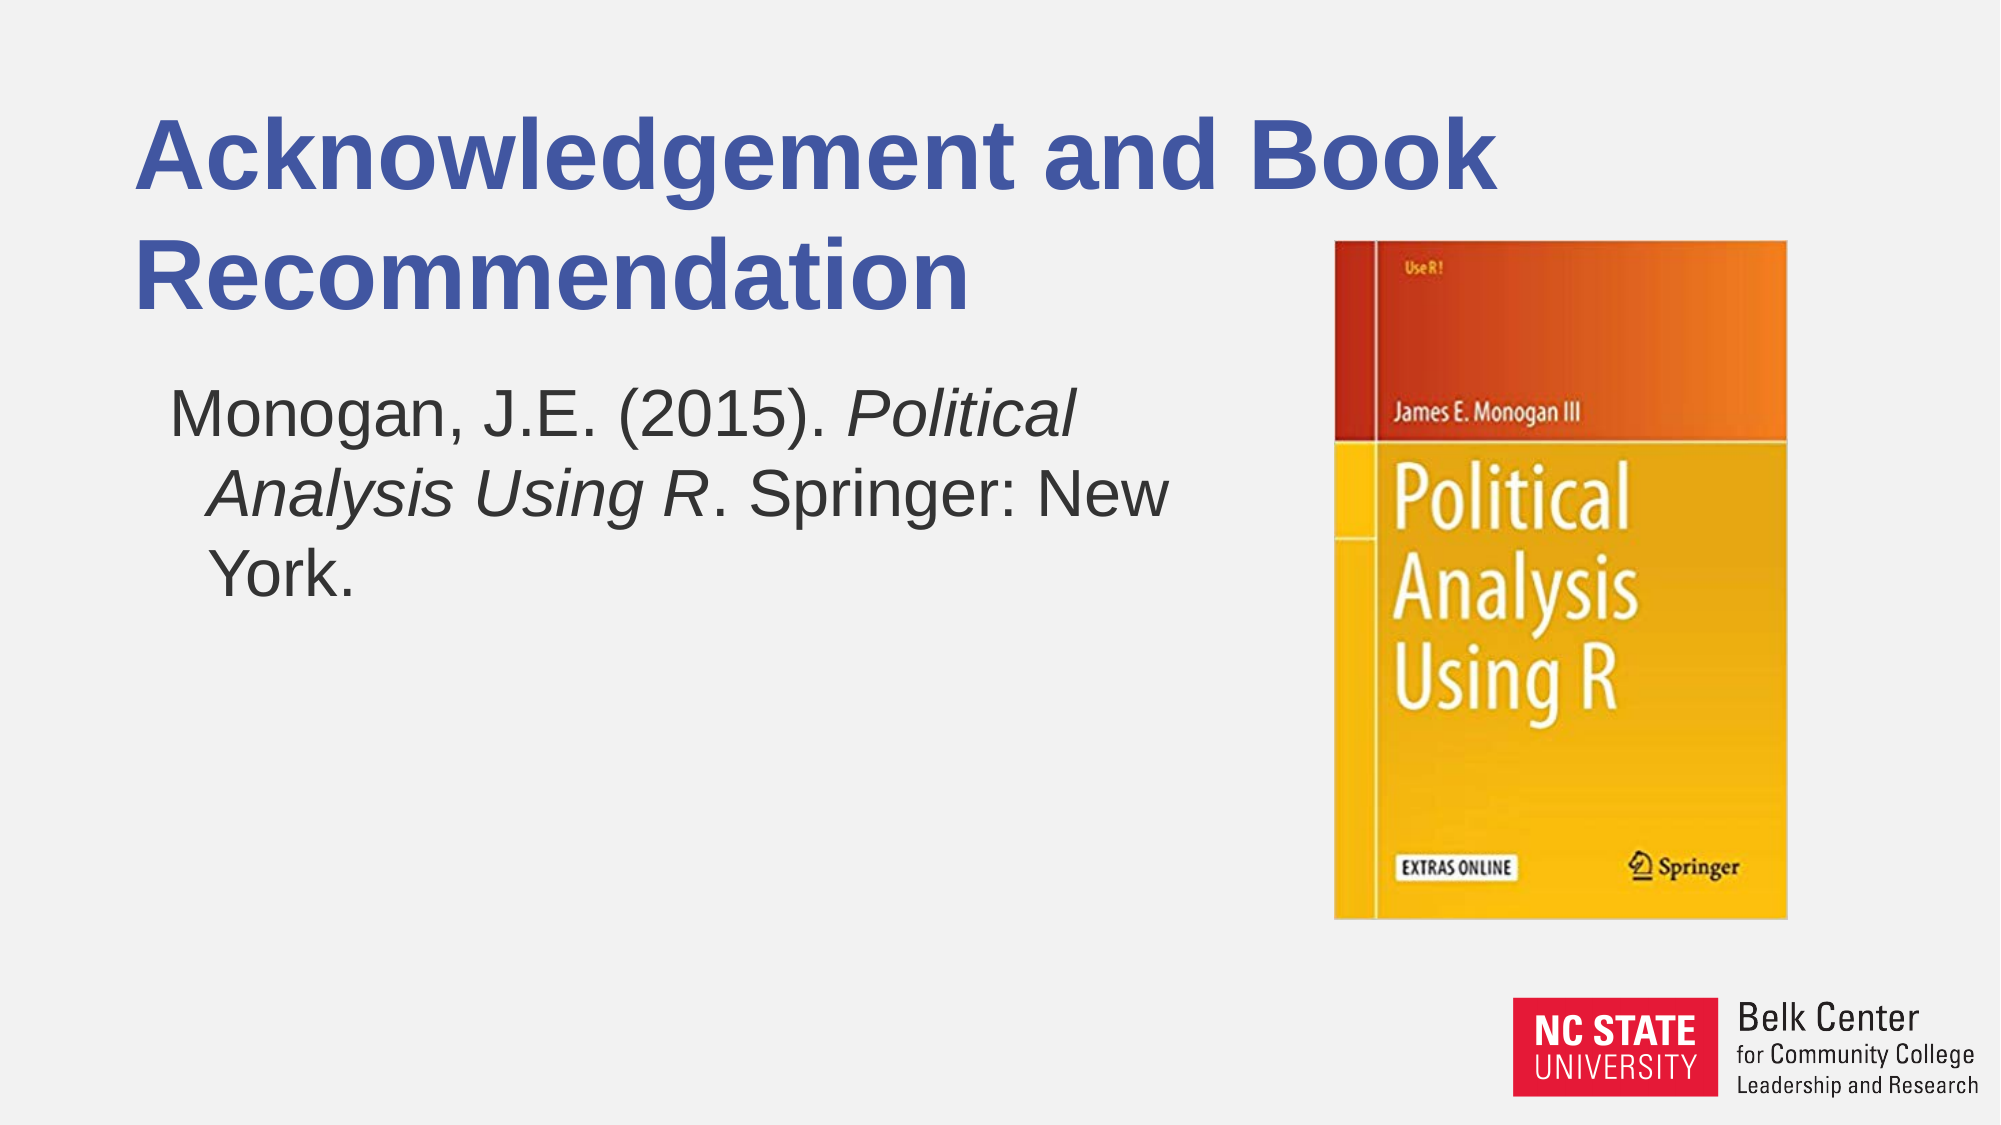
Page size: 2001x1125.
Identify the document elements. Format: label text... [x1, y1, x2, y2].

picture [1510, 995, 1980, 1099]
picture [1334, 240, 1788, 920]
list Monogan, J.E. (2015). Political Analysis Using R. Springer: New York. [131, 369, 1335, 962]
title Acknowledgement and Book Recommendation [133, 145, 1859, 275]
